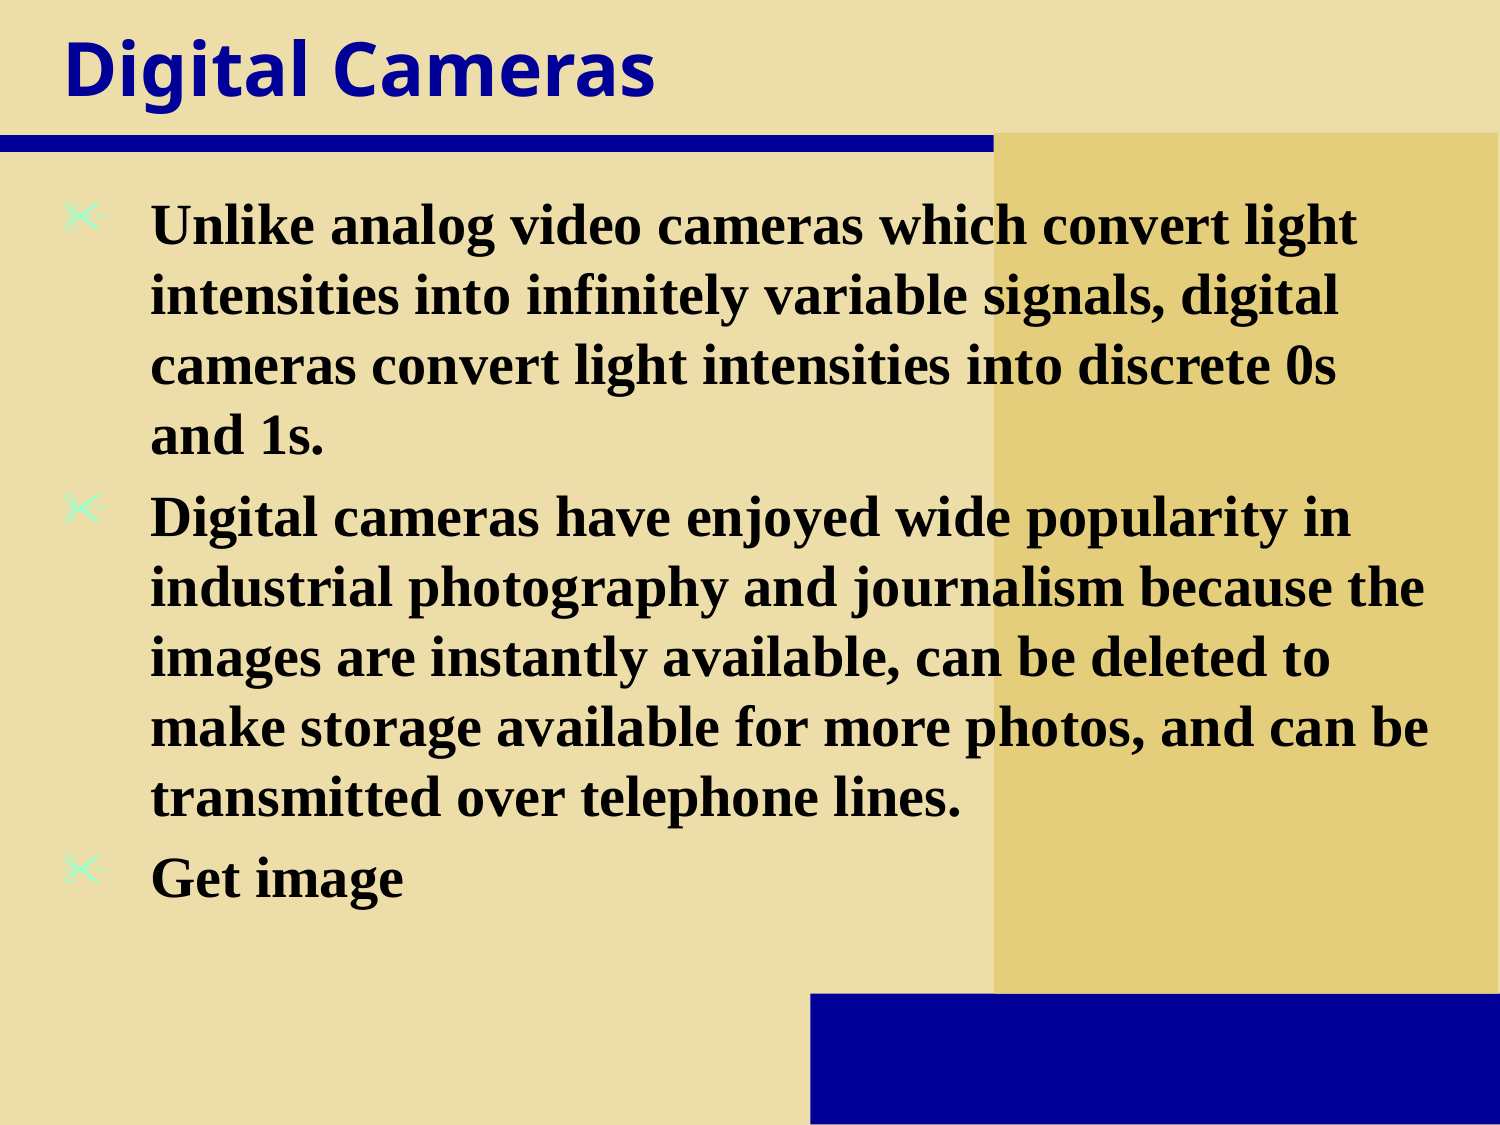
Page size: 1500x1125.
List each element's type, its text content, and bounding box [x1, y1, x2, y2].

title Digital Cameras [47, 0, 1456, 133]
list Unlike analog video cameras which convert light intensities into infinitely variable signals, digital cameras convert light intensities into discrete 0s and 1s. Digital cameras have enjoyed wide popularity in industrial photography and journalism because the images are instantly available, can be deleted to make storage available for more photos, and can be transmitted over telephone lines. Get image [47, 178, 1457, 960]
